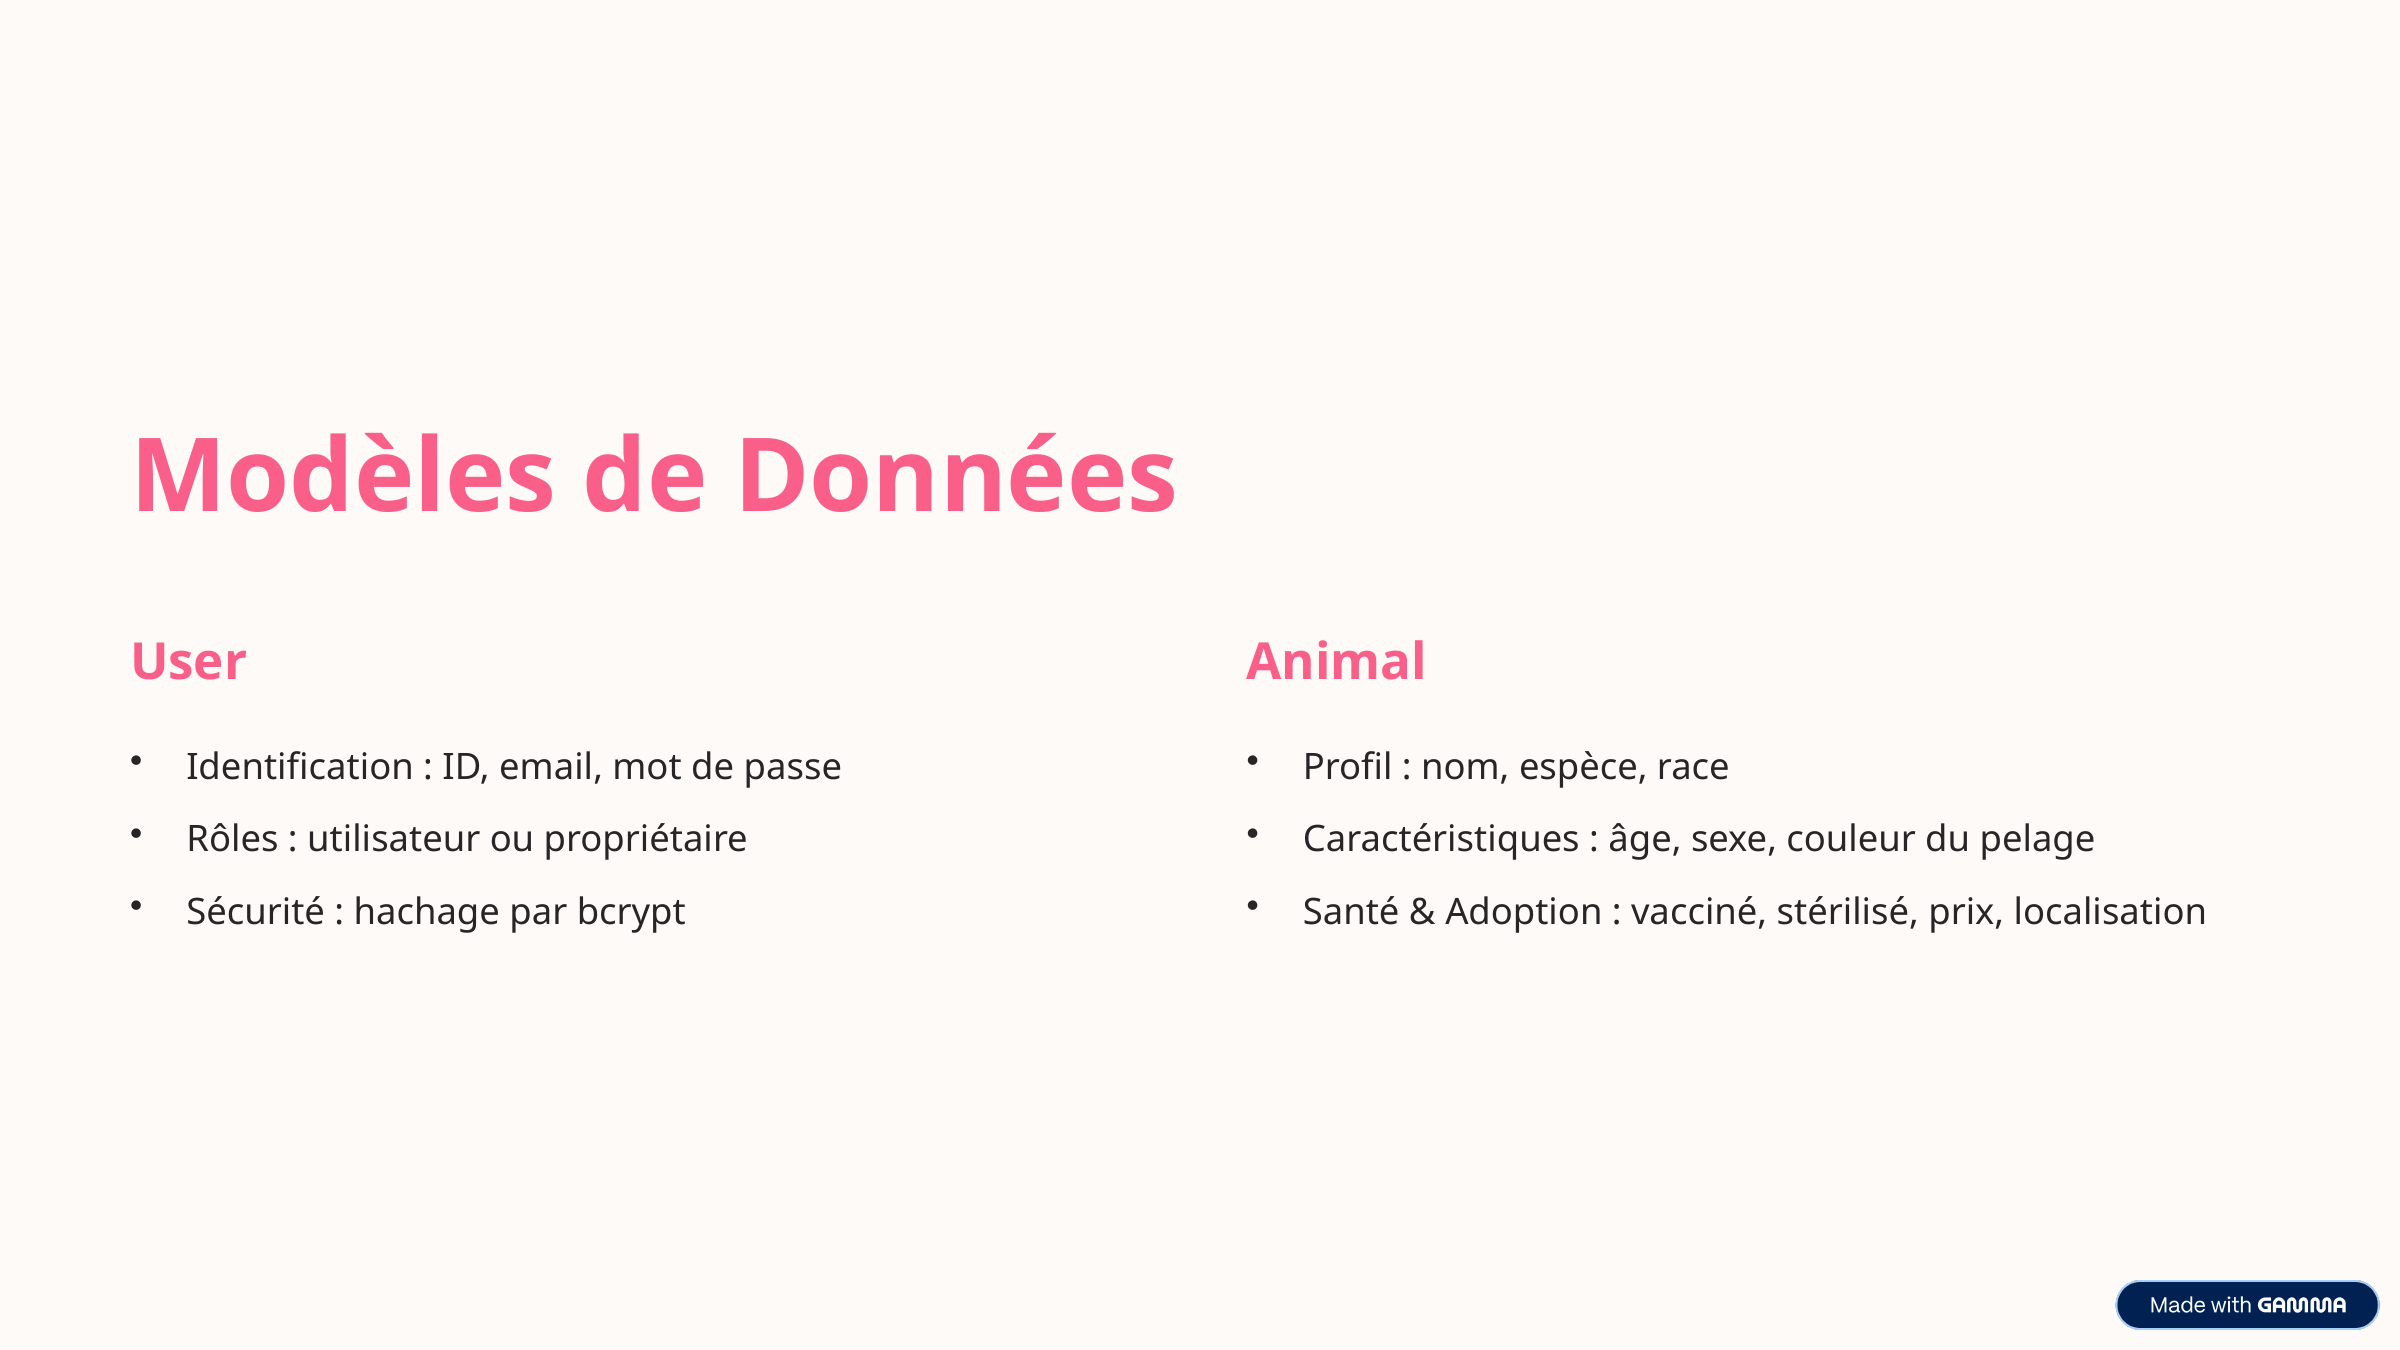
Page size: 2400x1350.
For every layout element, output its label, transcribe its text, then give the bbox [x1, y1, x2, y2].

text_box Rôles : utilisateur ou propriétaire [130, 799, 1155, 860]
text_box Sécurité : hachage par bcrypt [130, 872, 1155, 932]
text_box Animal [1246, 626, 1759, 690]
text_box Santé & Adoption : vacciné, stérilisé, prix, localisation [1246, 872, 2271, 932]
picture [2106, 1271, 2389, 1339]
text_box Profil : nom, espèce, race [1246, 727, 2271, 787]
text_box Identification : ID, email, mot de passe [130, 727, 1155, 787]
text_box Modèles de Données [130, 405, 1154, 533]
text_box Caractéristiques : âge, sexe, couleur du pelage [1246, 799, 2271, 860]
text_box User [130, 626, 642, 690]
